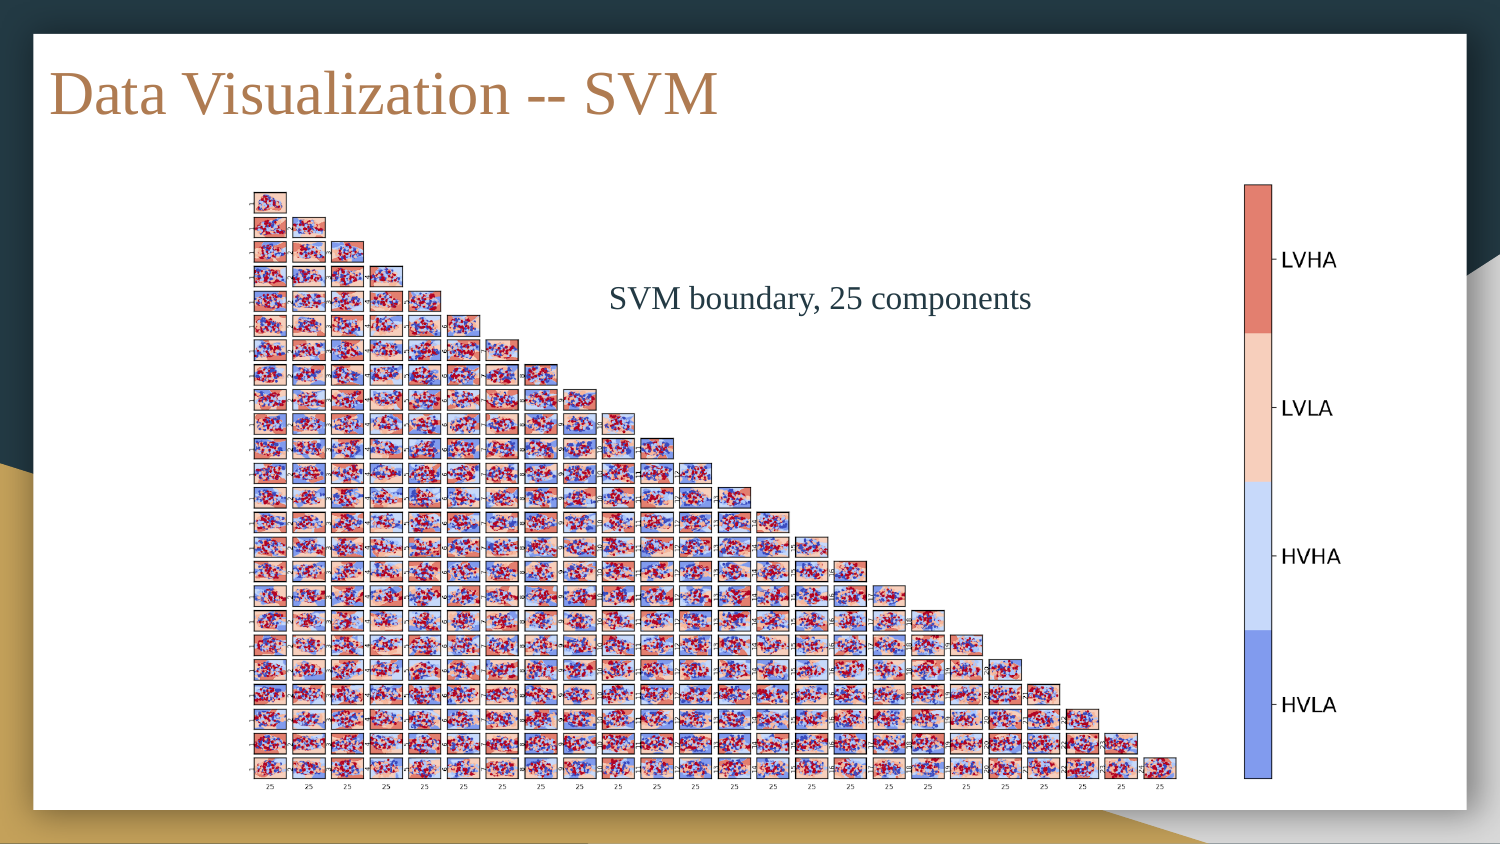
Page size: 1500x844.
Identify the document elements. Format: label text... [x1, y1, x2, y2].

picture [227, 175, 1357, 807]
title Data Visualization -- SVM [34, 36, 1266, 194]
